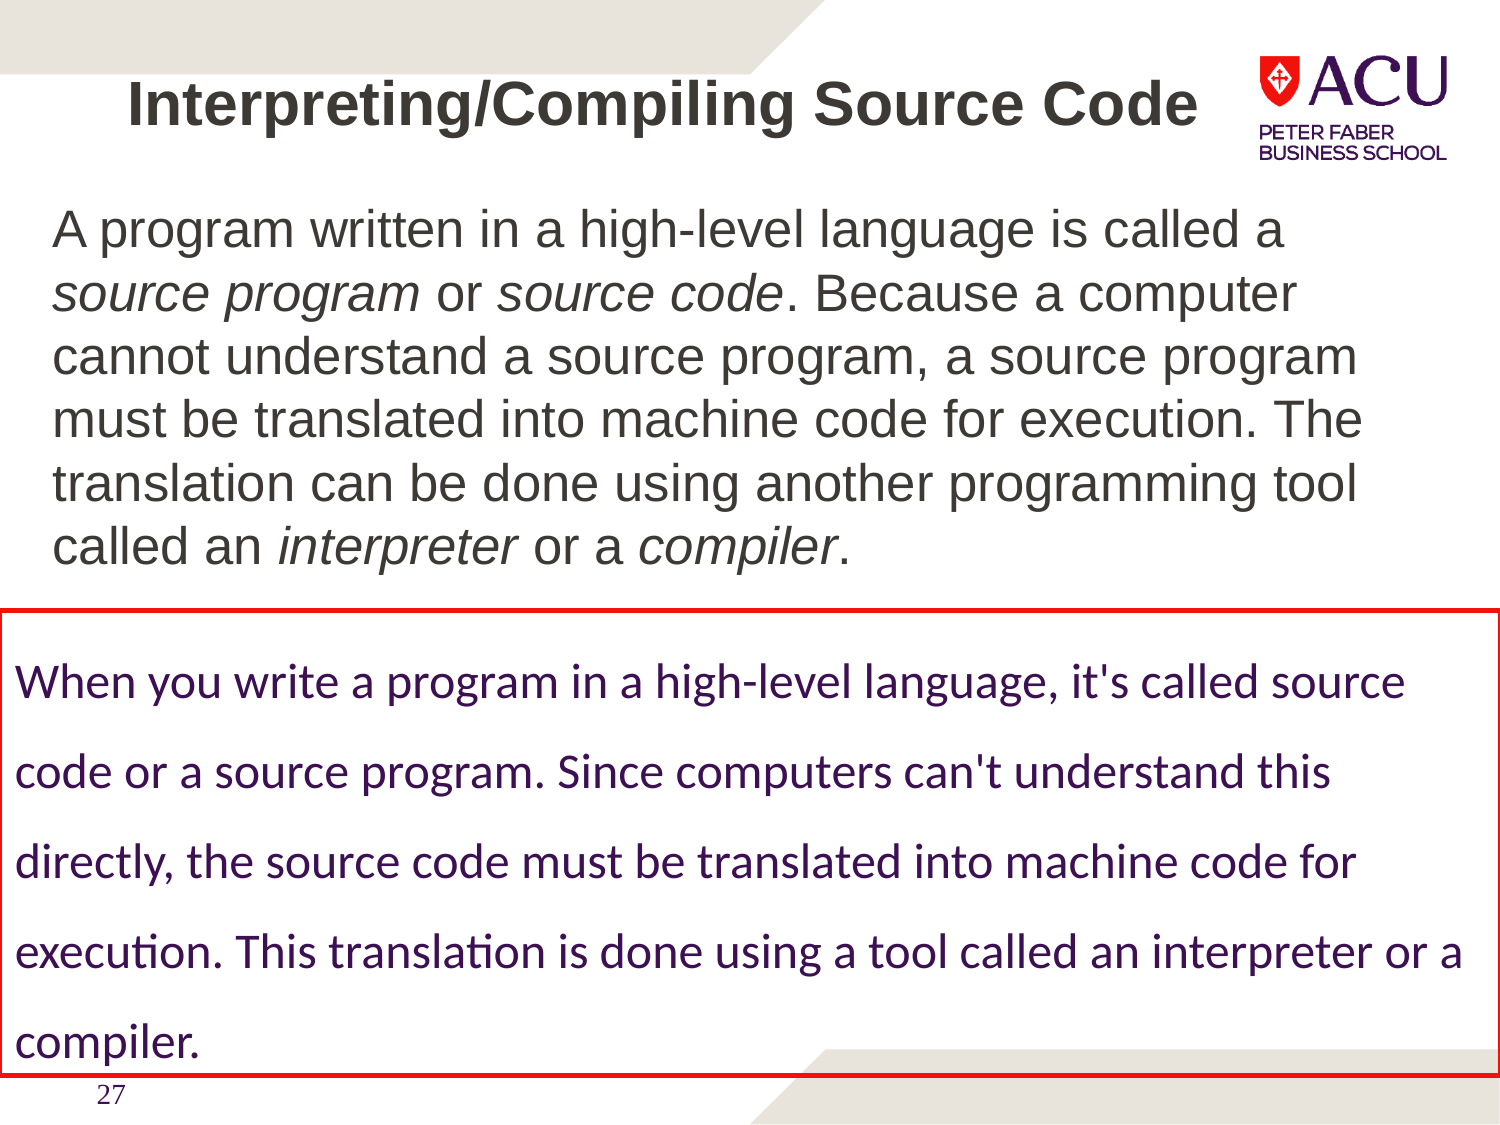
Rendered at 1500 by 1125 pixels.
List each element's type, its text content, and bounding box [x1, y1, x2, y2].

title Interpreting/Compiling Source Code [112, 37, 1388, 163]
picture [1240, 41, 1466, 175]
list A program written in a high-level language is called a source program or source code. Because a computer cannot understand a source program, a source program must be translated into machine code for execution. The translation can be done using another programming tool called an interpreter or a compiler. [37, 497, 1463, 610]
slide_number 27 [81, 1076, 156, 1109]
text_box When you write a program in a high-level language, it's called source code or a source program. Since computers can't understand this directly, the source code must be translated into machine code for execution. This translation is done using a tool called an interpreter or a compiler. [0, 610, 1500, 1076]
list A program written in a high-level language is called a source program or source code. Because a computer cannot understand a source program, a source program must be translated into machine code for execution. The translation can be done using another programming tool called an interpreter or a compiler. [37, 187, 1463, 496]
